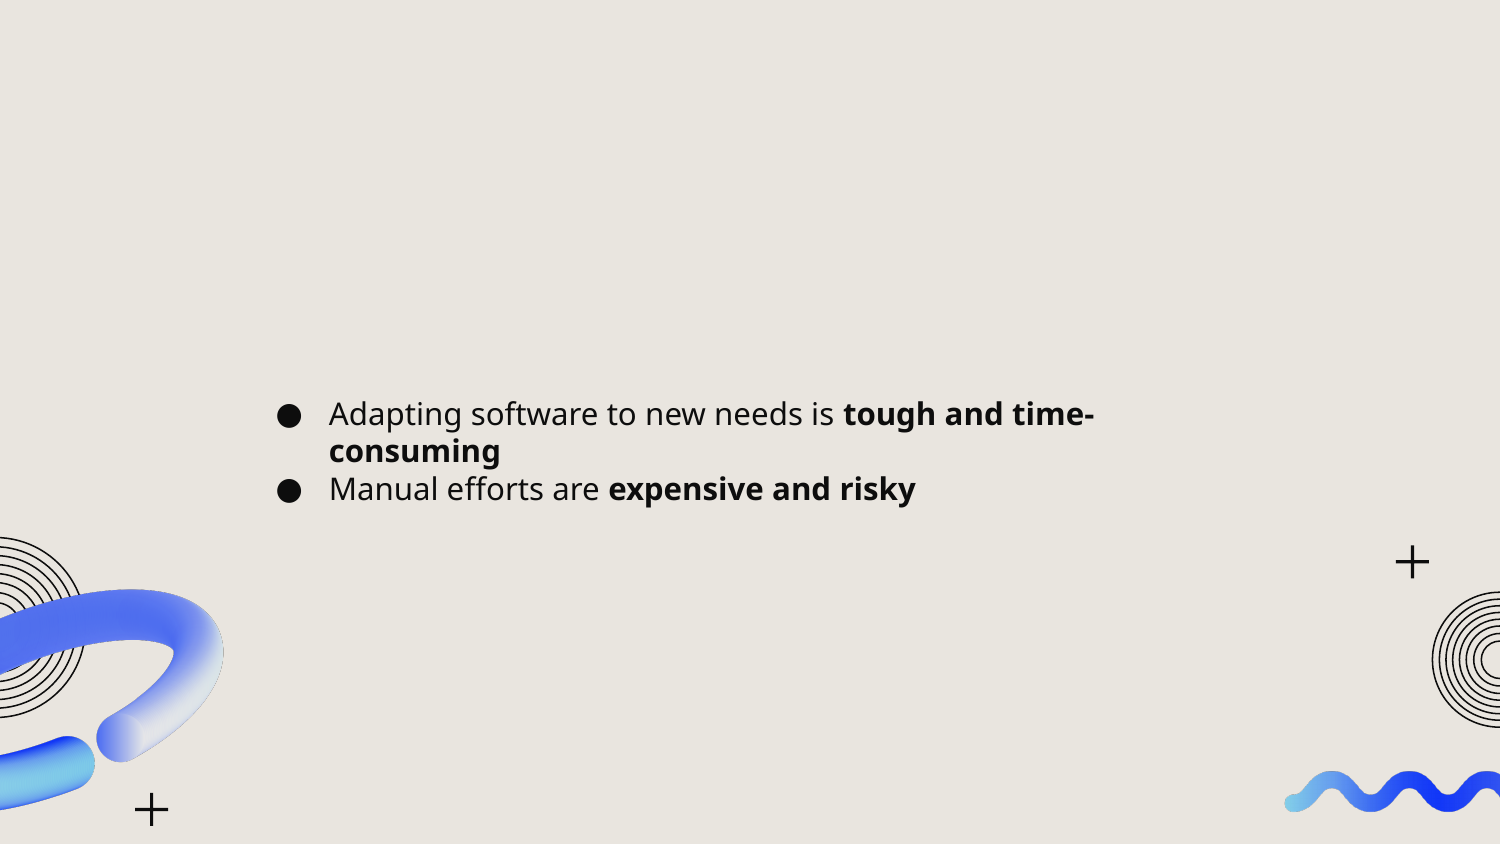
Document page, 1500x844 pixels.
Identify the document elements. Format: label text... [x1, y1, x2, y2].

text_box Adapting software to new needs is tough and time-consuming Manual efforts are expensive and risky [238, 378, 1261, 524]
picture [1232, 735, 1500, 844]
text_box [0, 537, 264, 844]
